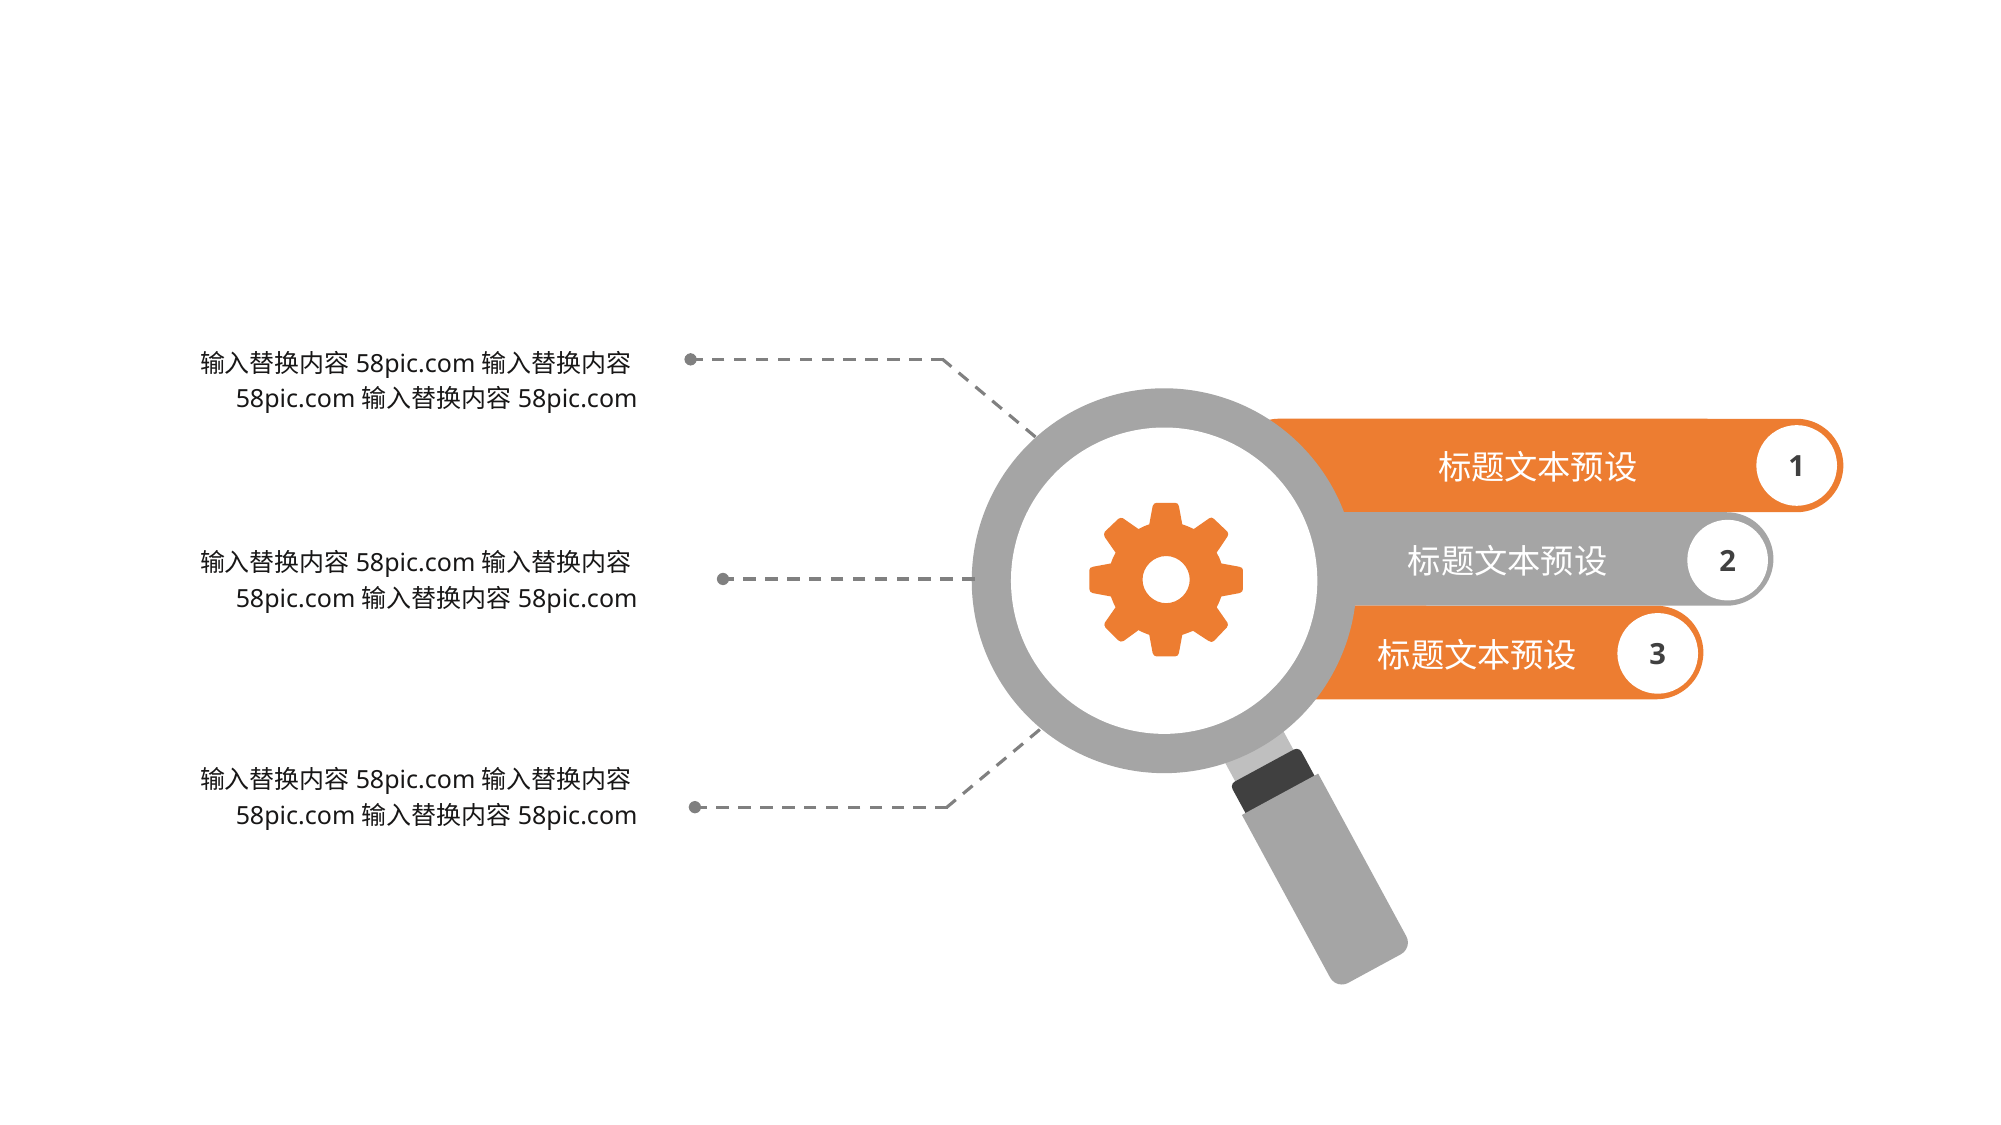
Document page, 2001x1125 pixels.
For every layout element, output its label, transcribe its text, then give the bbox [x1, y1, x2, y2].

text_box 输入替换内容58pic.com输入替换内容58pic.com输入替换内容58pic.com [122, 750, 653, 842]
text_box 输入替换内容58pic.com输入替换内容58pic.com输入替换内容58pic.com [122, 333, 653, 426]
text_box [690, 358, 1844, 1007]
text_box 输入替换内容58pic.com输入替换内容58pic.com输入替换内容58pic.com [122, 533, 653, 625]
